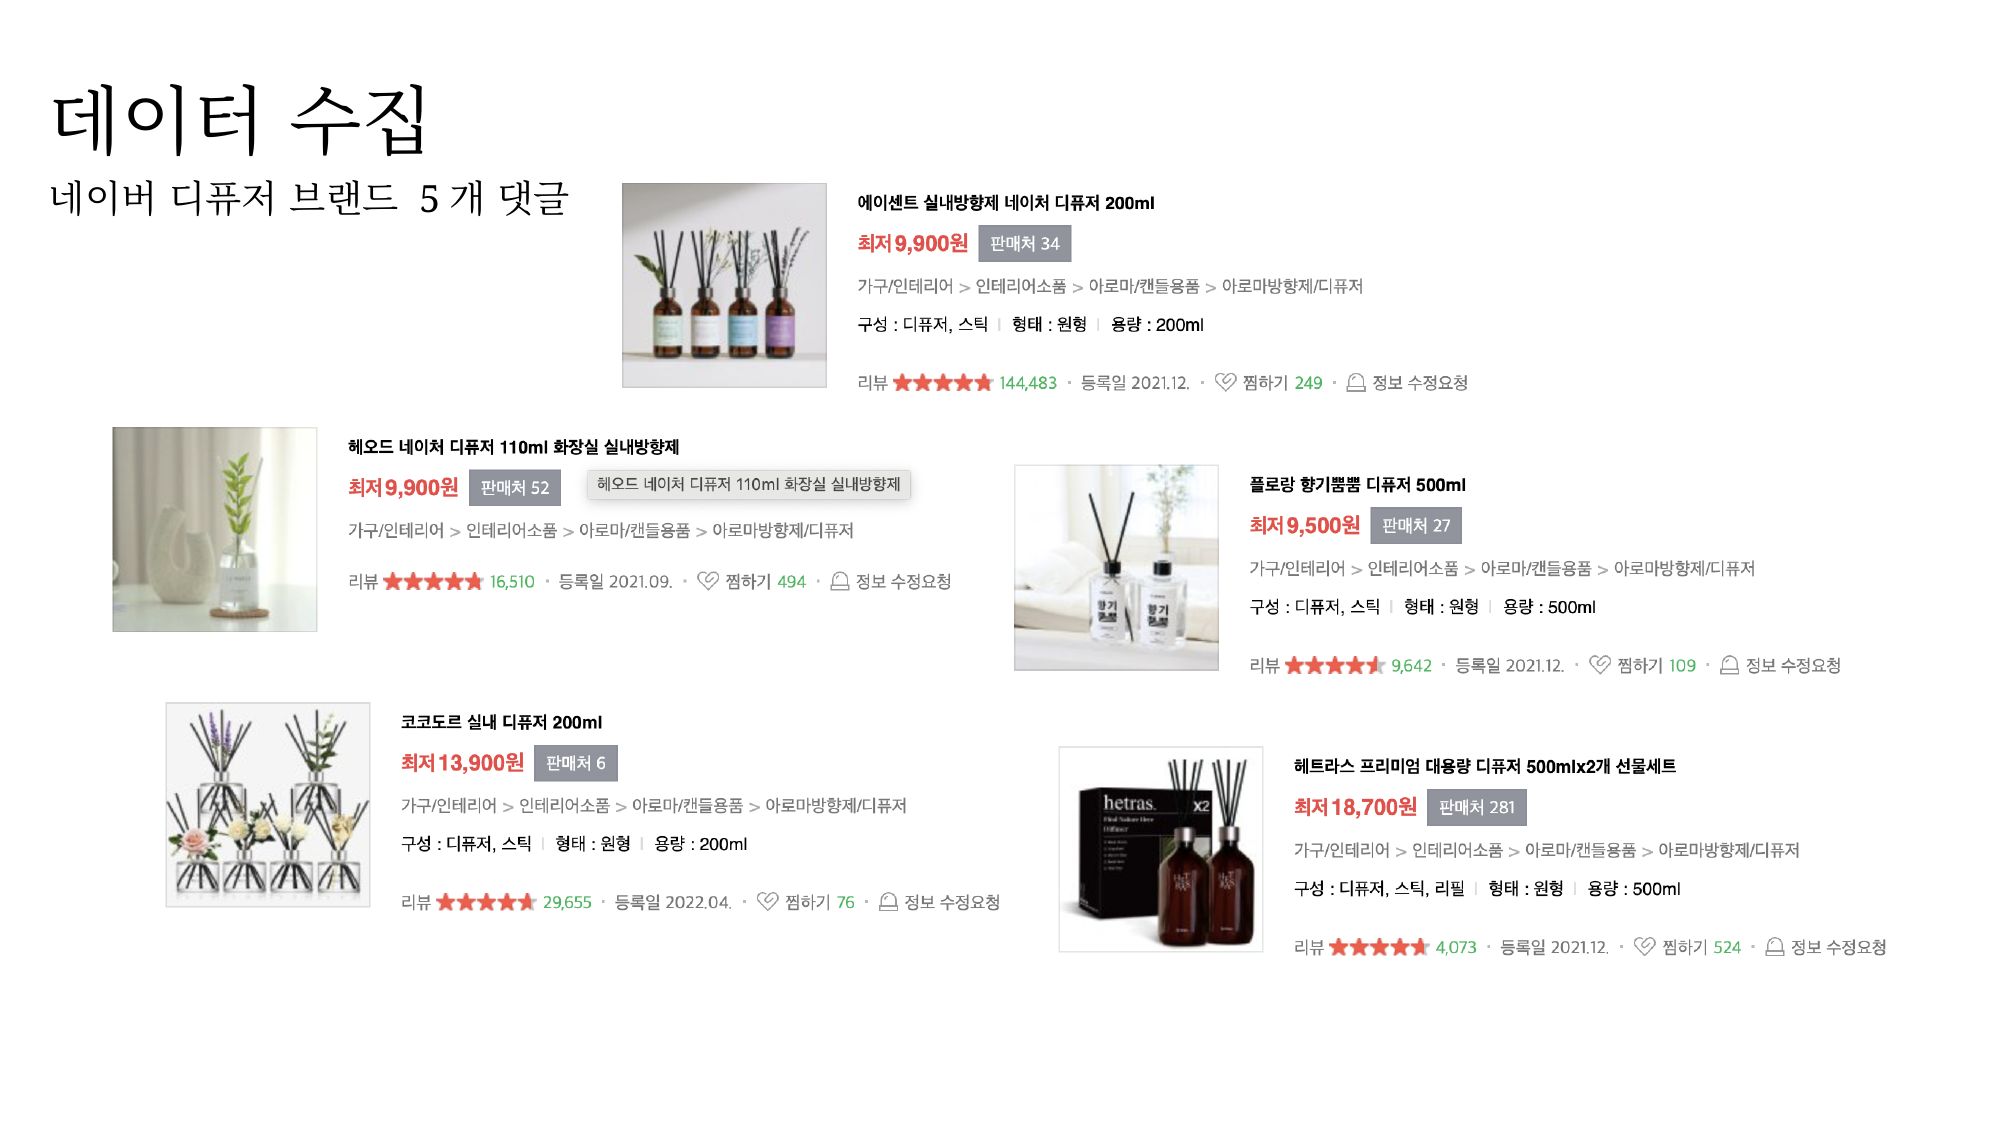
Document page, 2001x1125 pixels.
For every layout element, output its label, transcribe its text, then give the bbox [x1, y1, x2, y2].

text_box 데이터 수집 [33, 35, 452, 156]
picture [607, 170, 1478, 406]
picture [1042, 732, 1913, 969]
picture [149, 451, 1870, 921]
text_box 네이버 디퓨저 브랜드 5개 댓글 [33, 156, 670, 244]
picture [99, 412, 970, 649]
